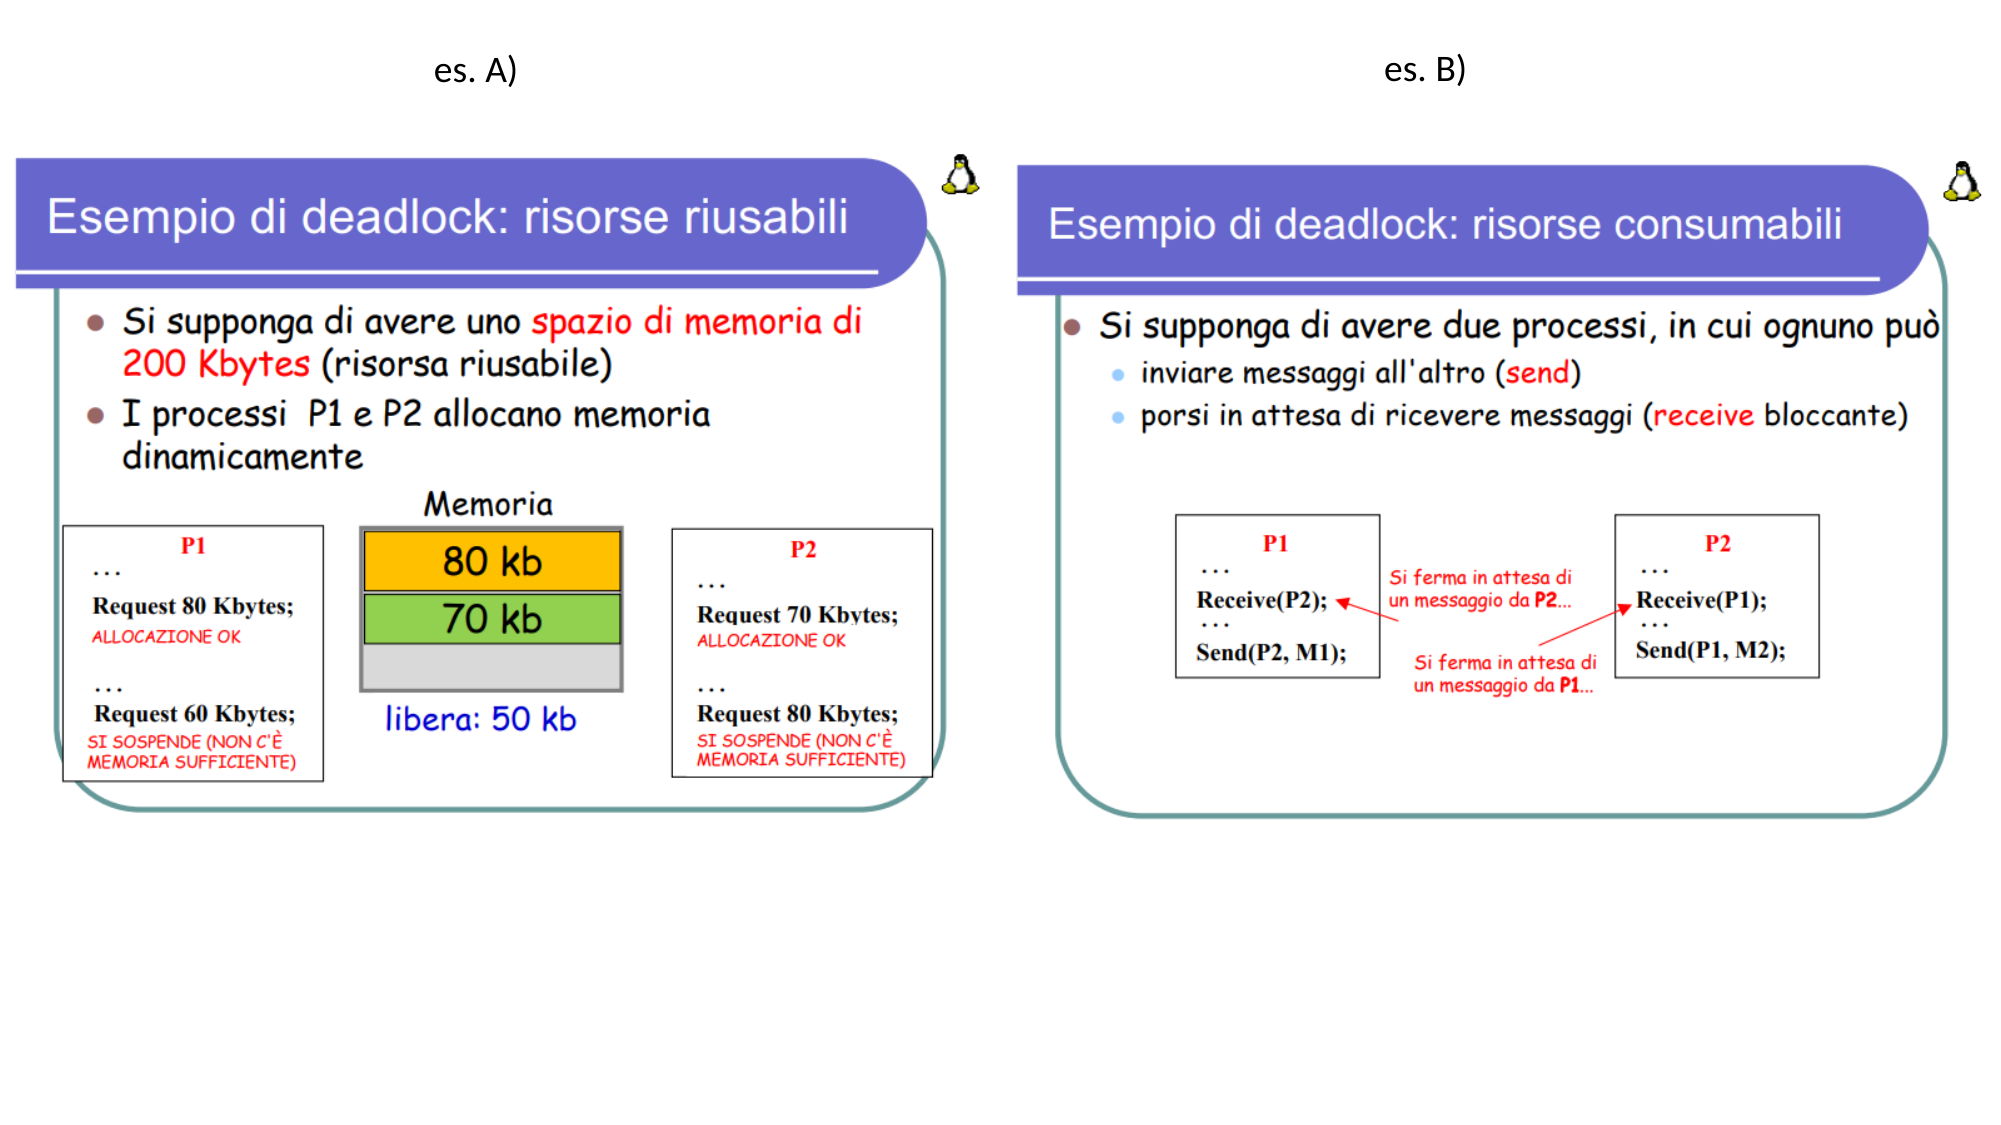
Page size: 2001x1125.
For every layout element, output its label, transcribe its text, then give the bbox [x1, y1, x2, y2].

picture [1004, 150, 2000, 828]
text_box es. B) [1369, 36, 1483, 97]
text_box es. A) [419, 37, 534, 98]
picture [0, 138, 992, 828]
